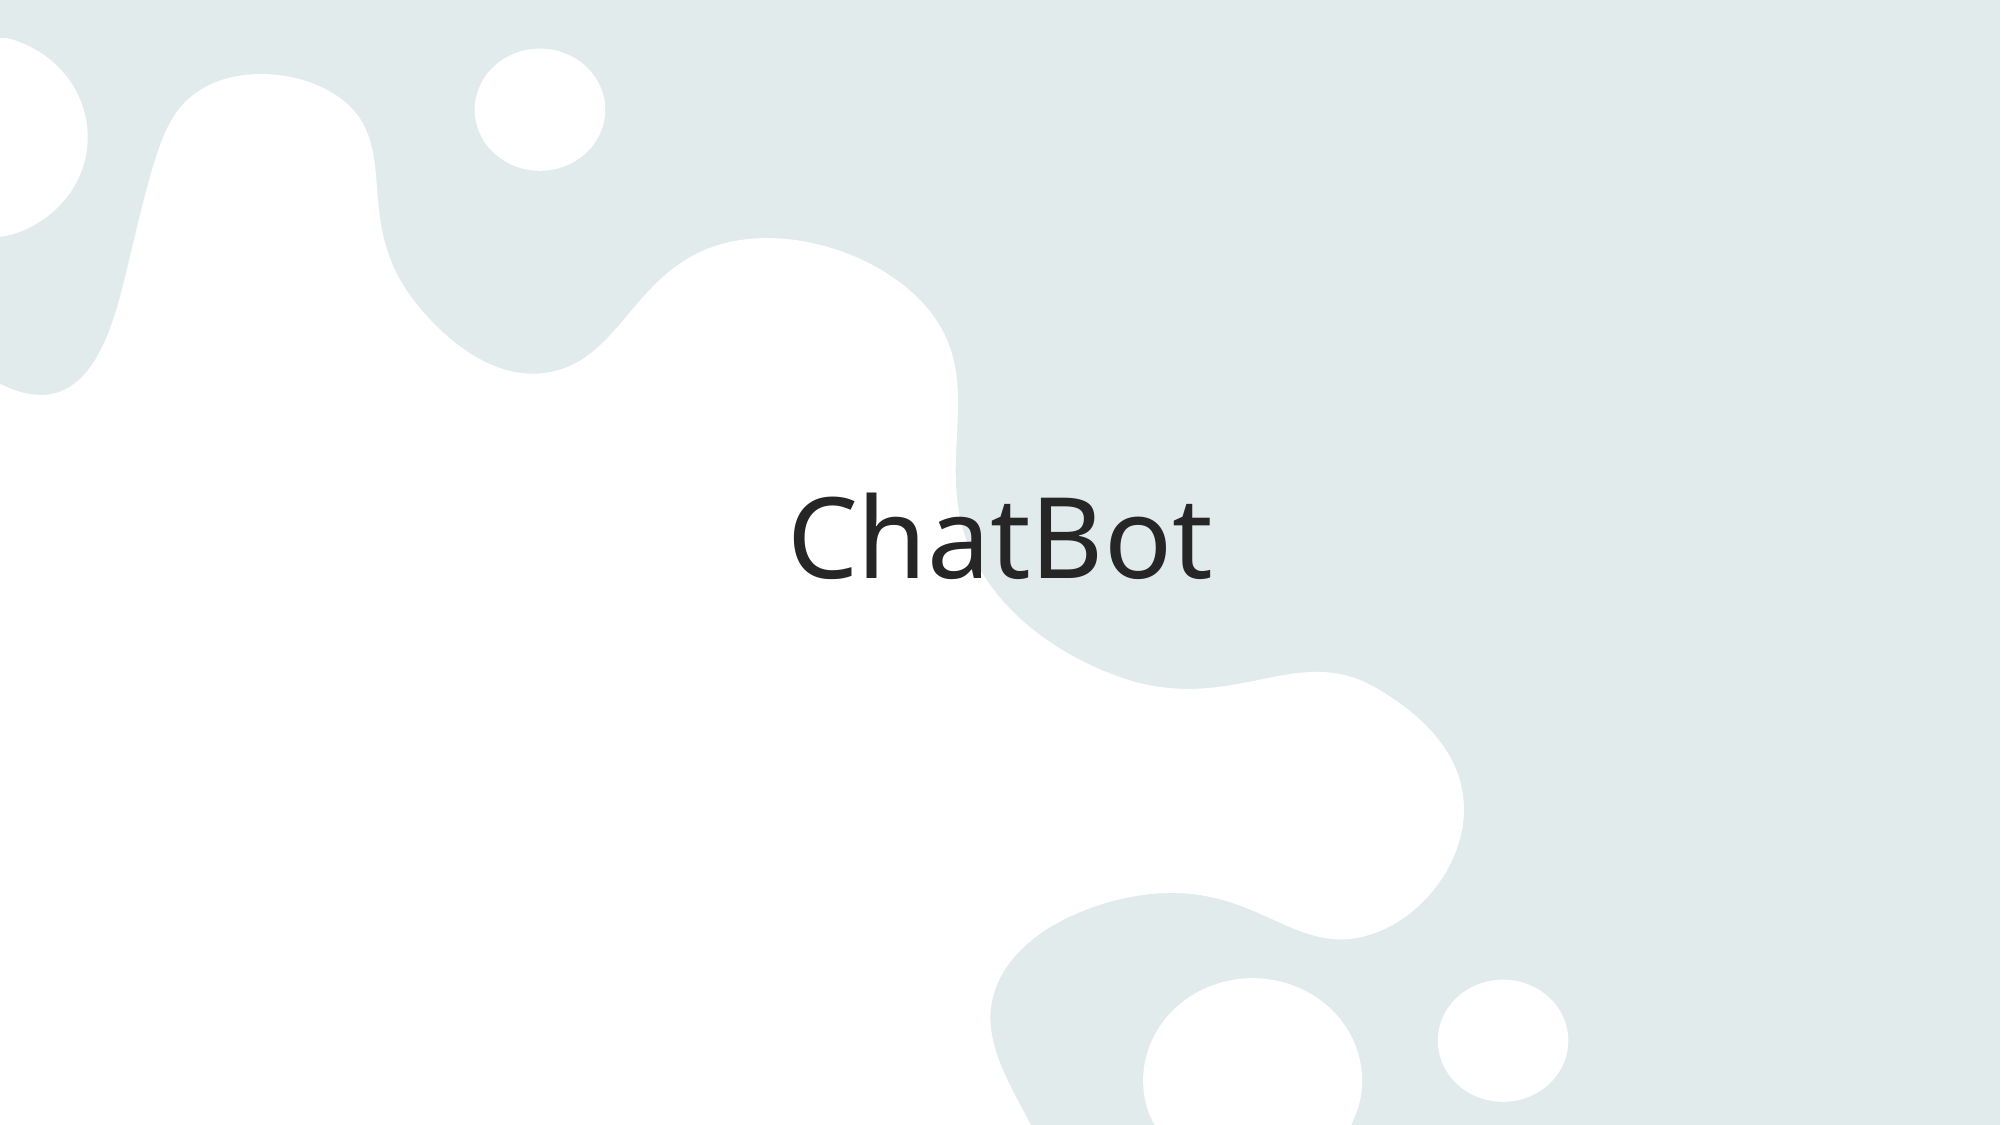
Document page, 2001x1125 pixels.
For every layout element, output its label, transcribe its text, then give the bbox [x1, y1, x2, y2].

title ChatBot [100, 94, 1900, 609]
